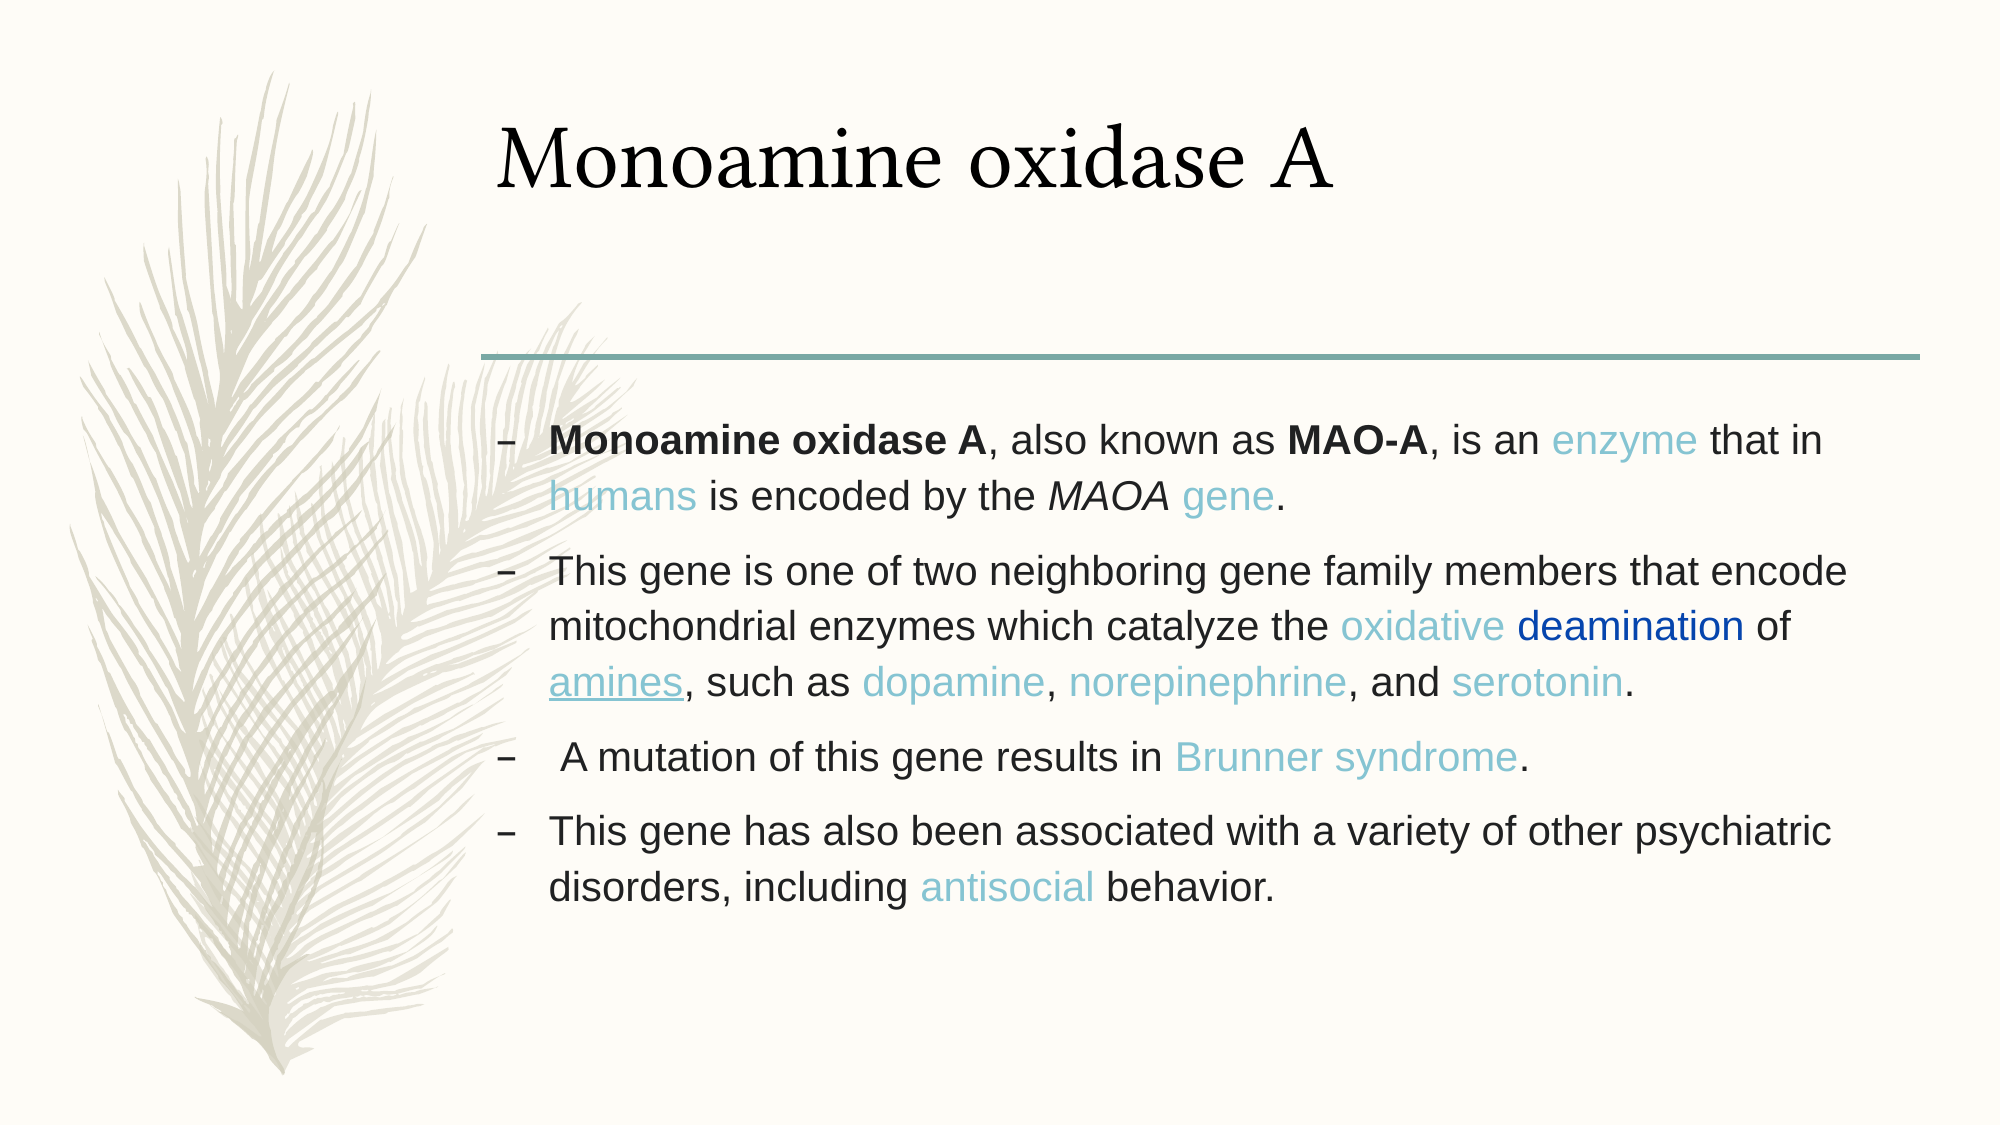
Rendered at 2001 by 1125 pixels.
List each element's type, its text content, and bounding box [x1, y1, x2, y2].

title Monoamine oxidase A [481, 93, 1920, 350]
list Monoamine oxidase A, also known as MAO-A, is an enzyme that in humans is encoded by the MAOA gene. This gene is one of two neighboring gene family members that encode mitochondrial enzymes which catalyze the oxidative deamination of amines, such as dopamine, norepinephrine, and serotonin. A mutation of this gene results in Brunner syndrome. This gene has also been associated with a variety of other psychiatric disorders, including antisocial behavior. [481, 399, 1920, 999]
